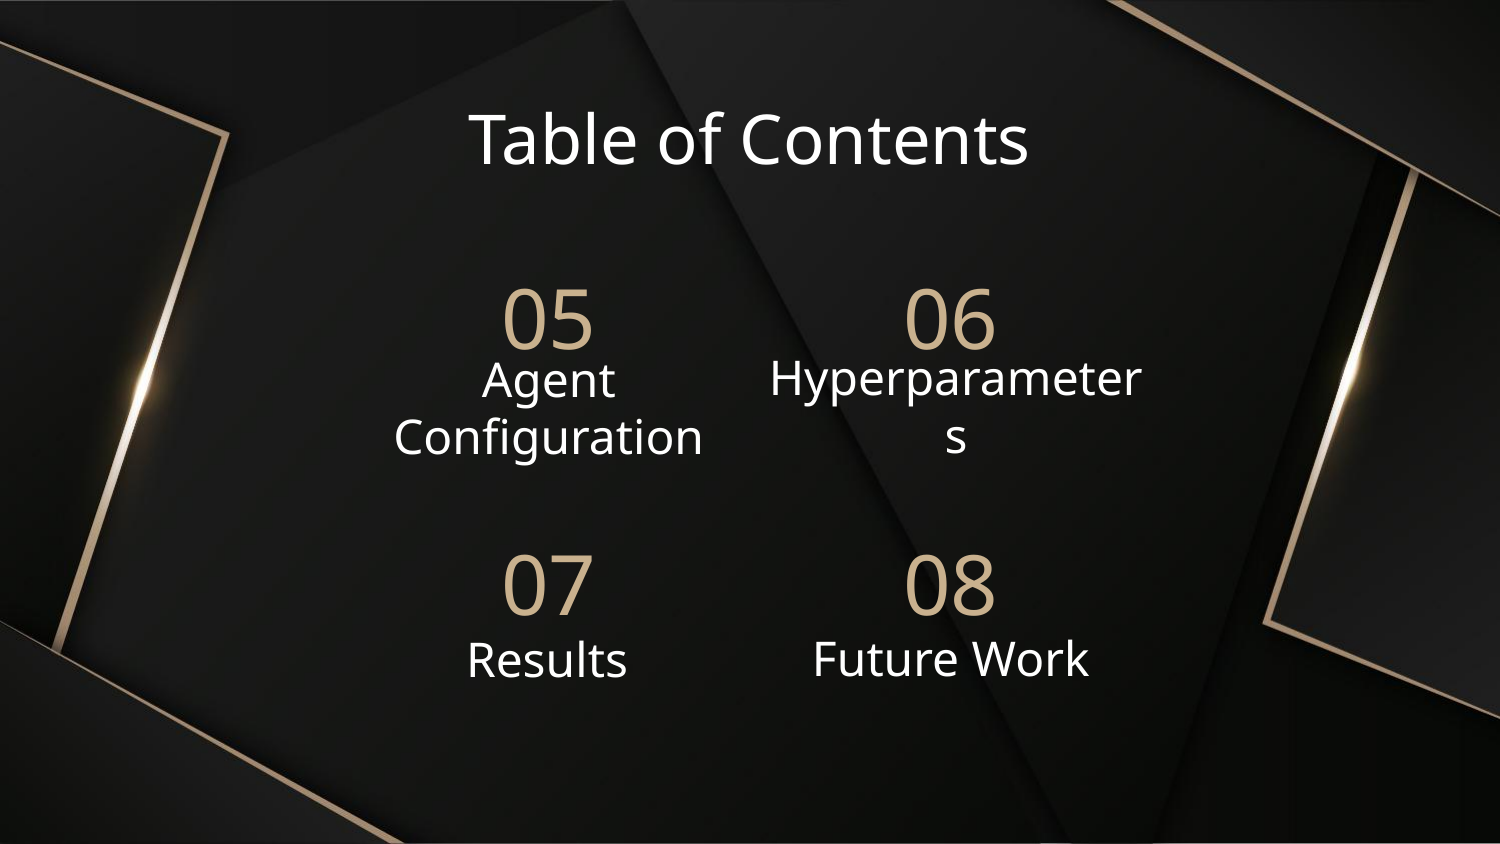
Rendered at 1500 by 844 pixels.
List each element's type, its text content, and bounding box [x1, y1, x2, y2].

title 05 [412, 269, 686, 381]
title 07 [412, 542, 686, 628]
title 08 [814, 542, 1088, 648]
subtitle Results [338, 628, 756, 688]
title Table of Contents [114, 80, 1386, 189]
subtitle Hyperparameters [750, 375, 1163, 435]
subtitle Agent Configuration [375, 377, 723, 437]
subtitle Future Work [777, 627, 1125, 687]
title 06 [814, 269, 1088, 381]
picture [0, 0, 1500, 844]
